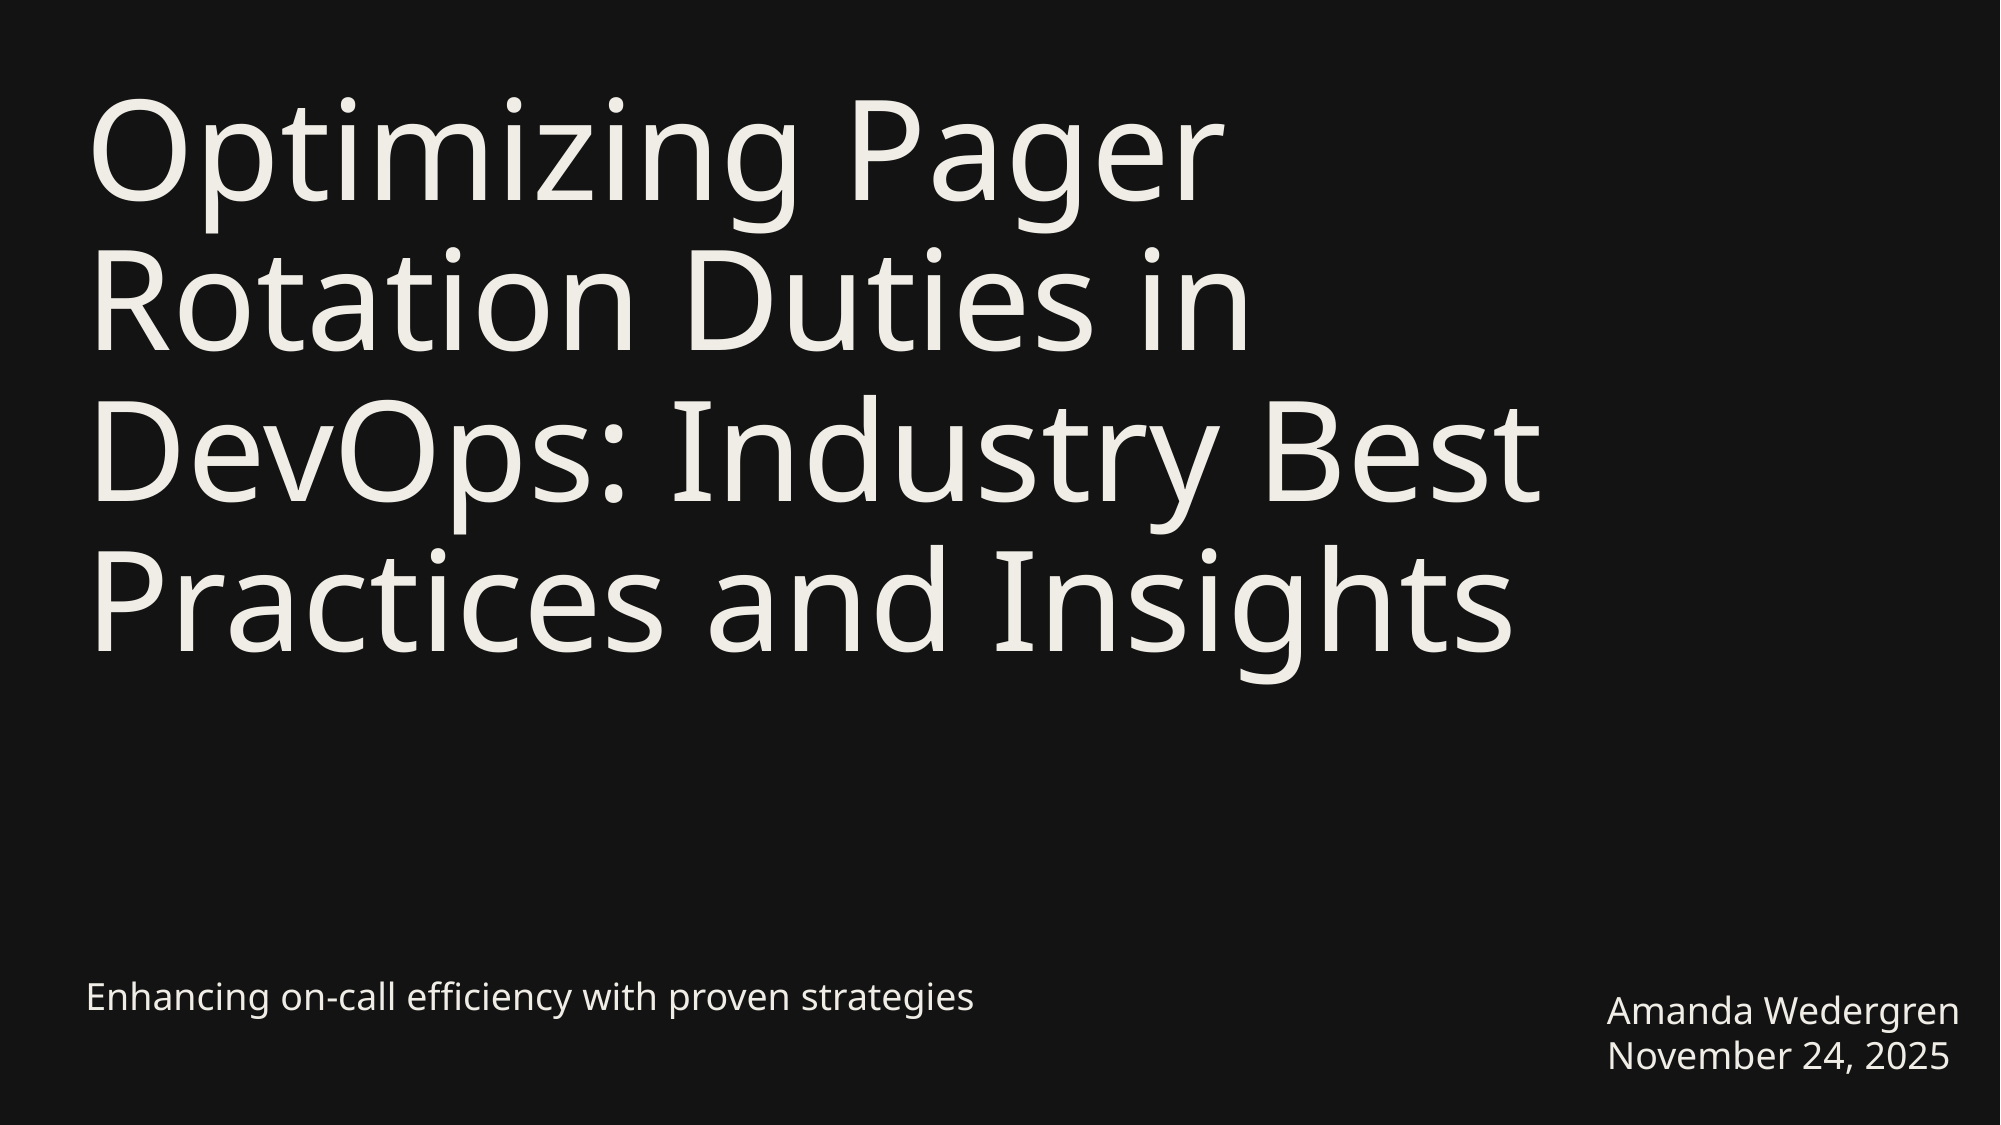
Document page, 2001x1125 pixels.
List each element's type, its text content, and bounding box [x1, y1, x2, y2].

text_box Amanda Wedergren November 24, 2025 [1591, 873, 1984, 1085]
title Optimizing Pager Rotation Duties in DevOps: Industry Best Practices and Insights [70, 71, 1599, 803]
subtitle Enhancing on-call efficiency with proven strategies [70, 814, 1009, 1026]
